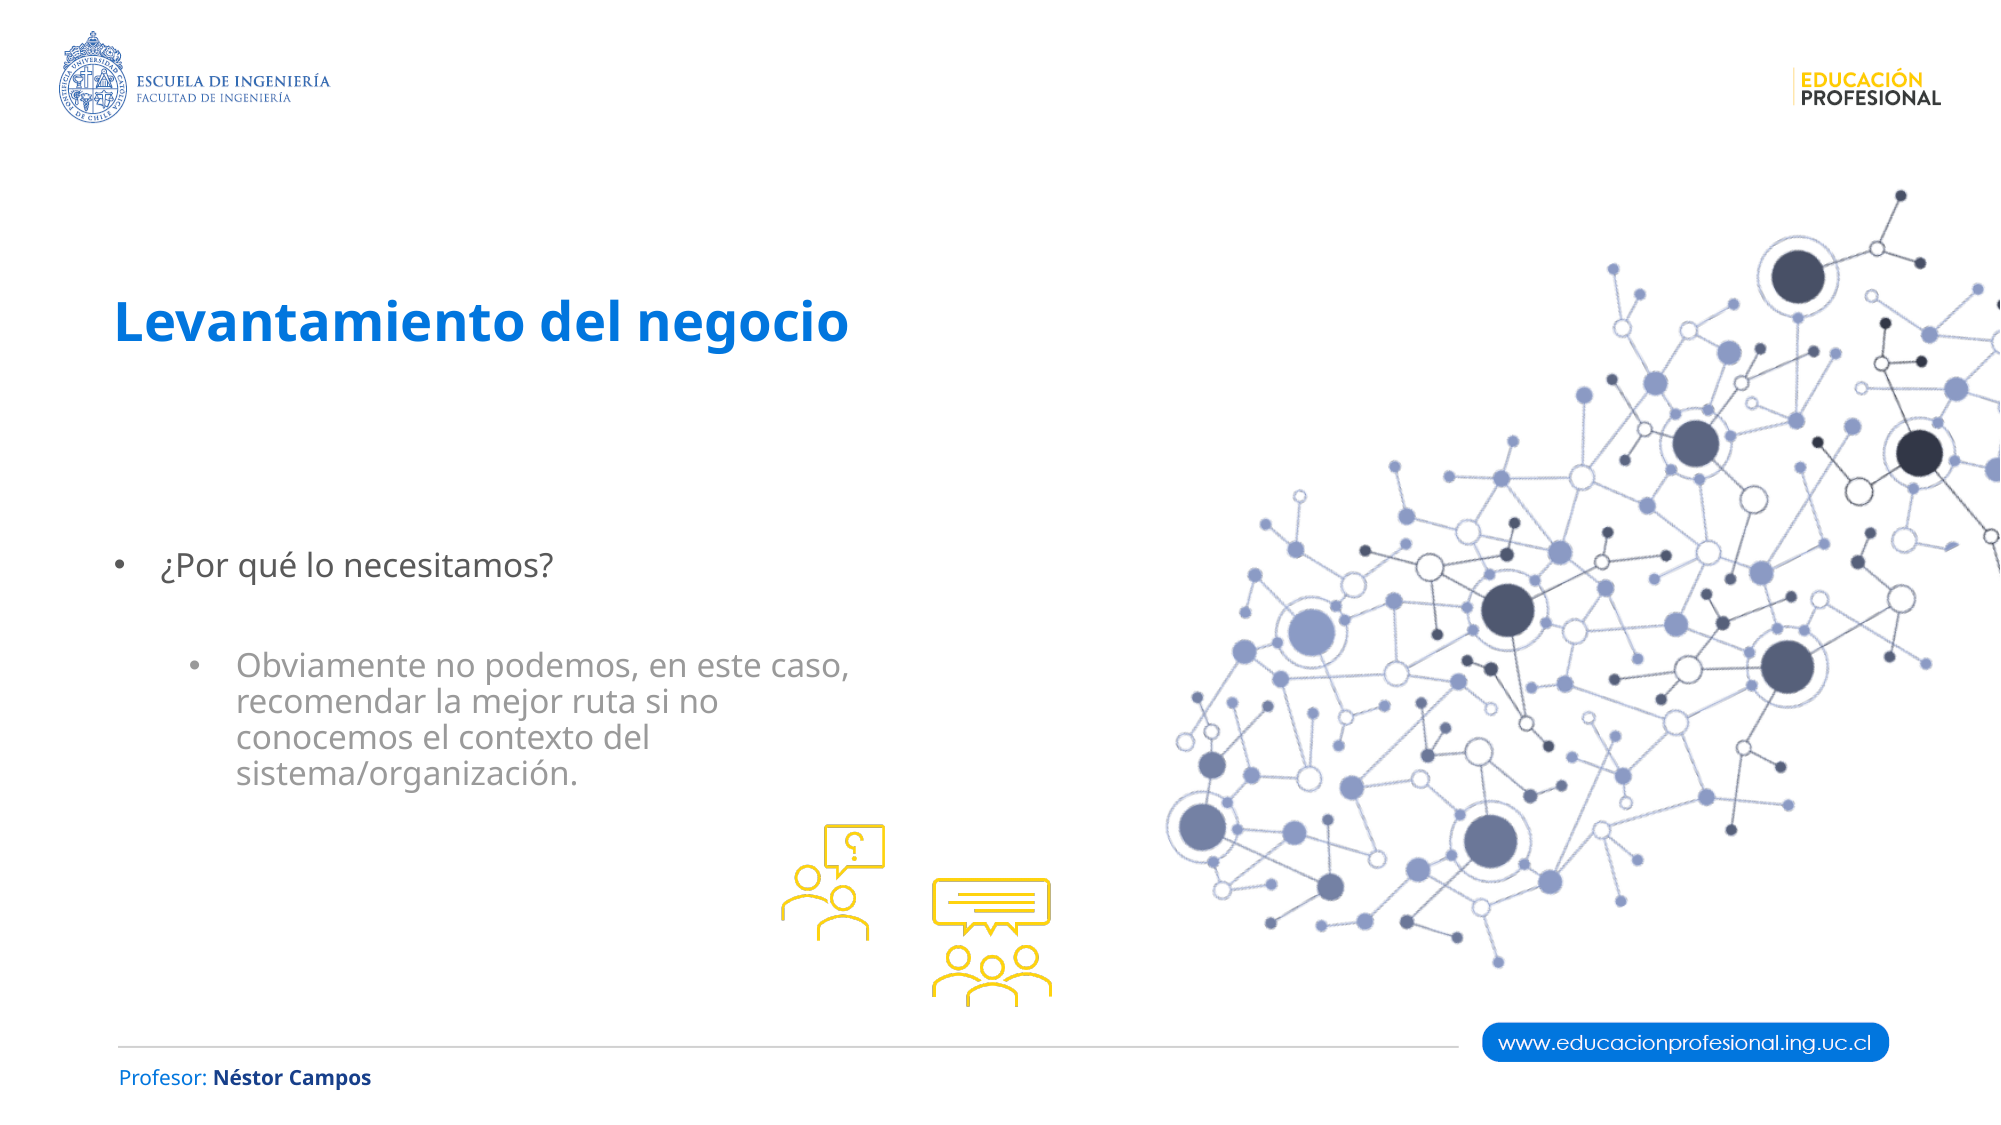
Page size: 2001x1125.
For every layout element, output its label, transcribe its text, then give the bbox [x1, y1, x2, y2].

title Levantamiento del negocio [114, 292, 891, 398]
list ¿Por qué lo necesitamos? Obviamente no podemos, en este caso, recomendar la mejor ruta si no conocemos el contexto del sistema/organización. [114, 439, 892, 959]
picture [0, 0, 2000, 1125]
